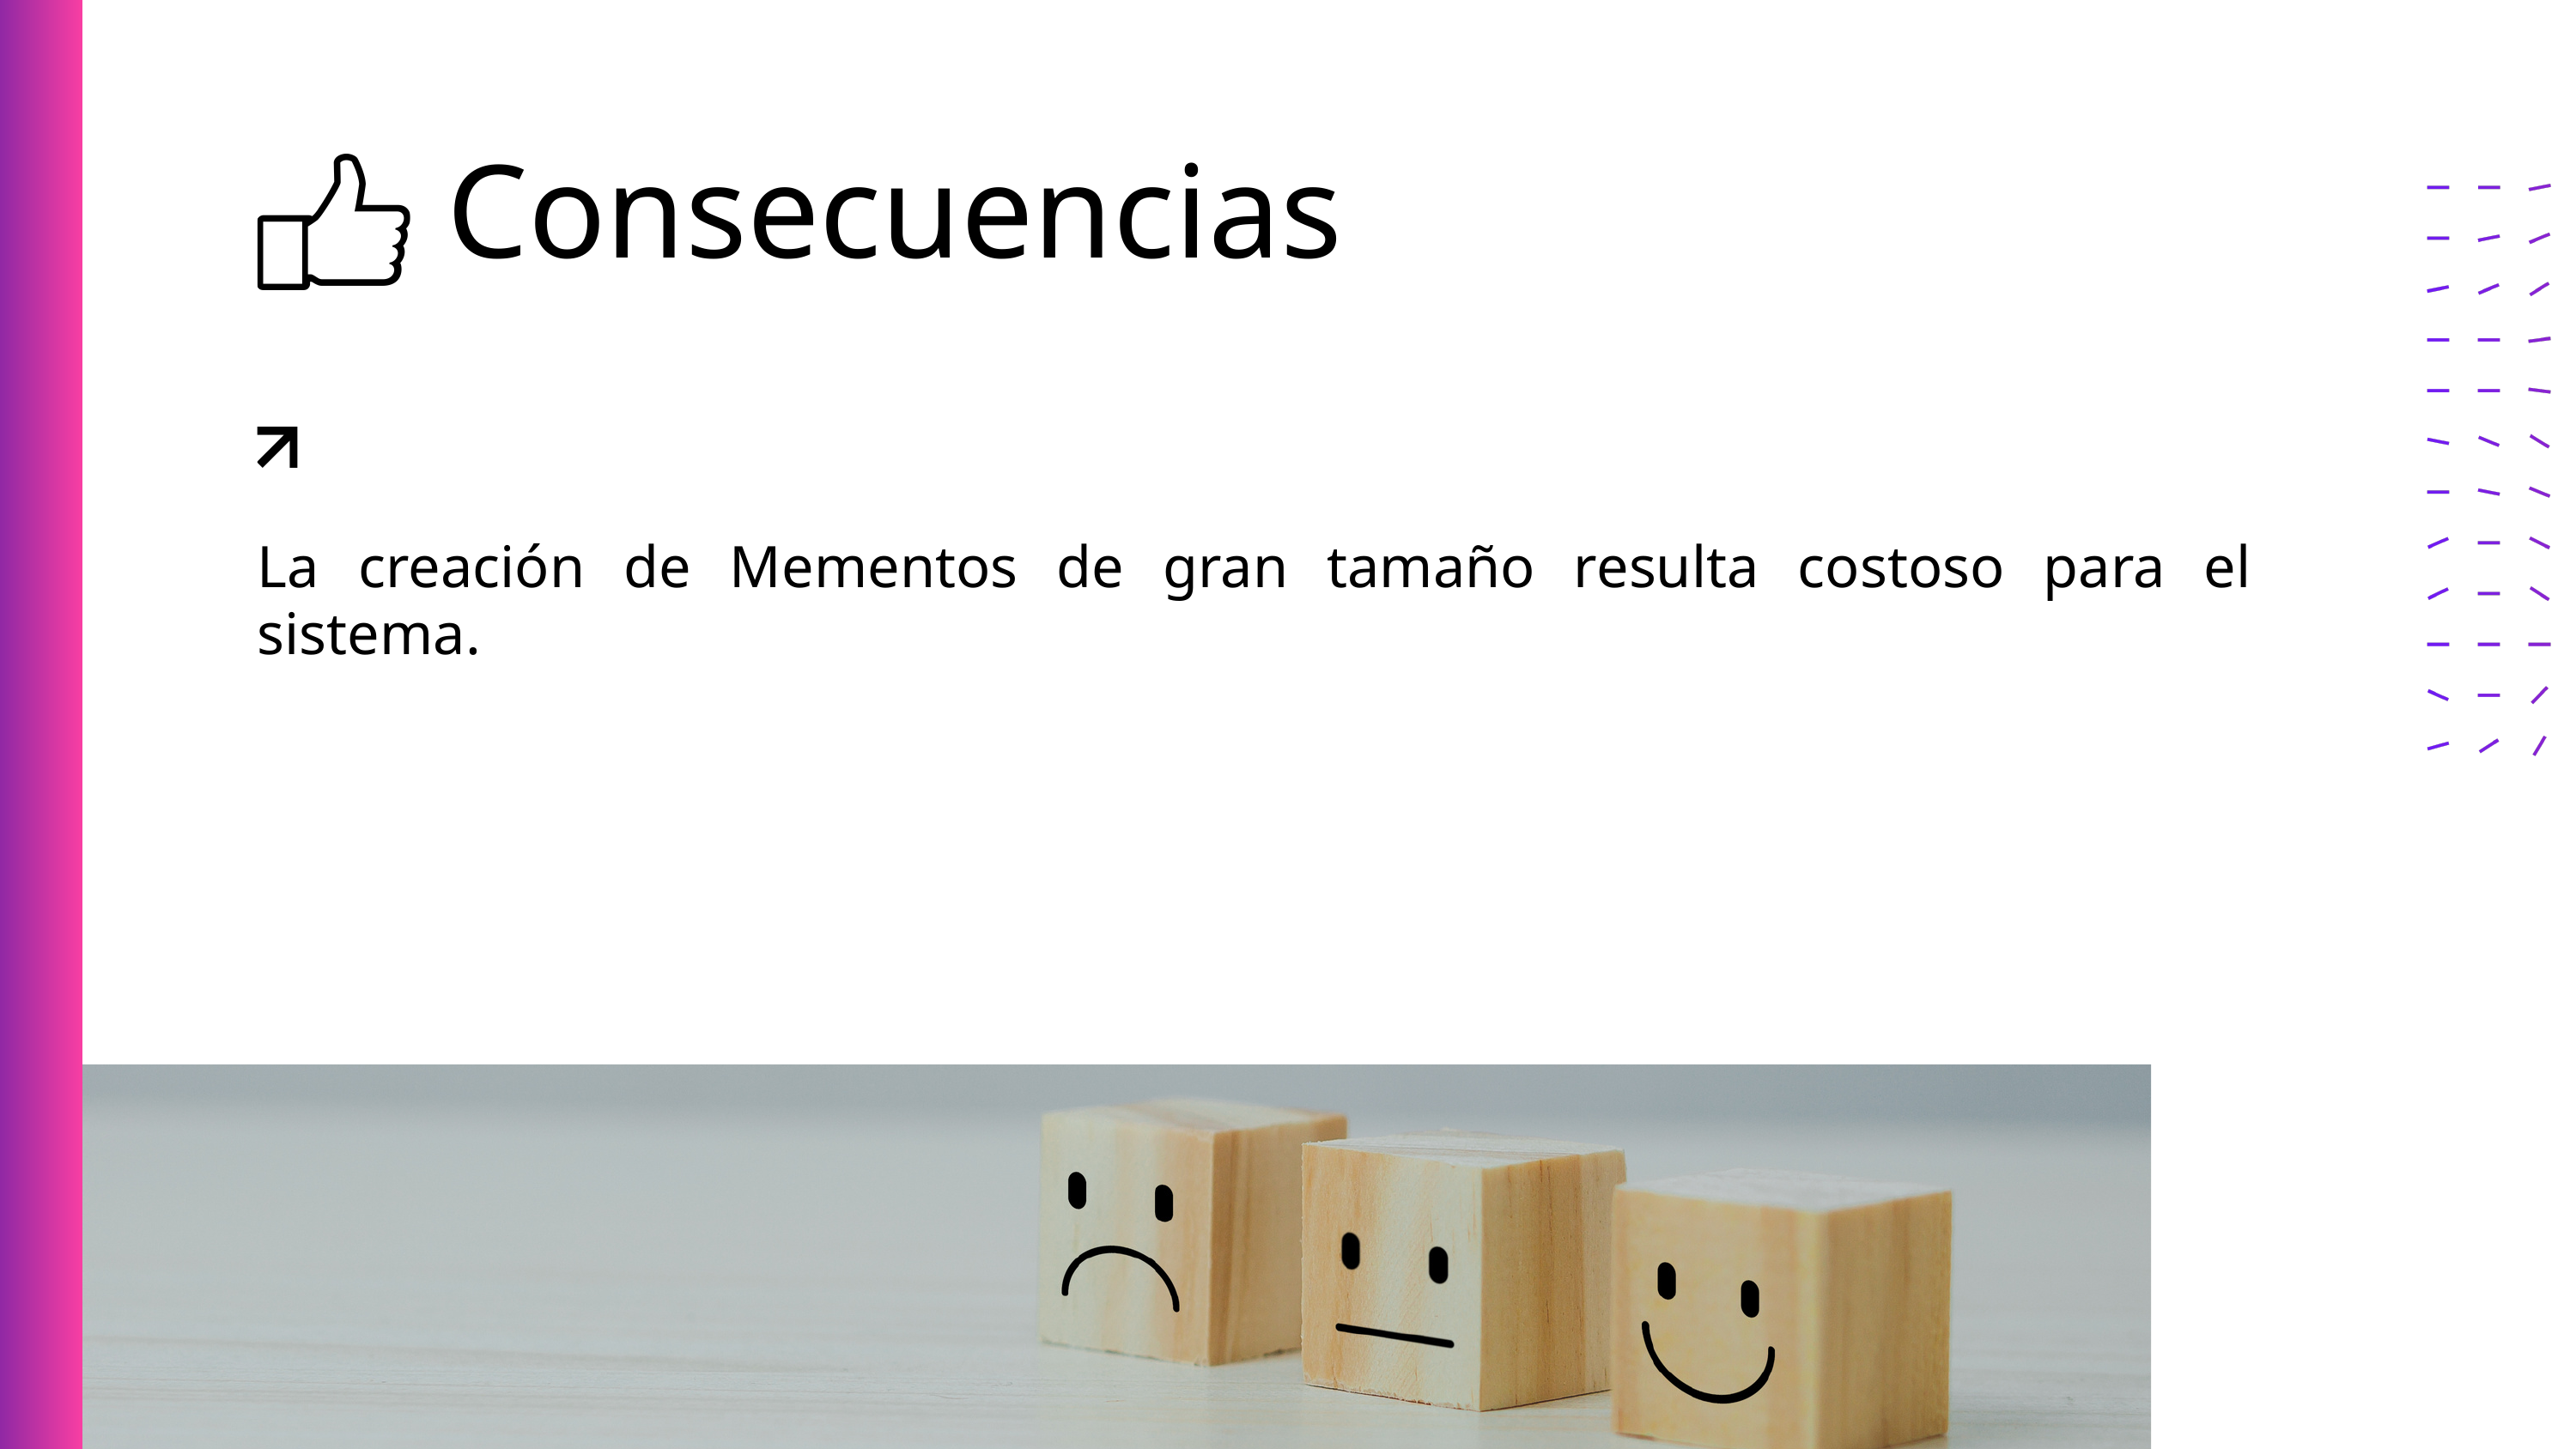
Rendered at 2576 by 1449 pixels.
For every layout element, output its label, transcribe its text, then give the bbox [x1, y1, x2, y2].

text_box [257, 154, 410, 290]
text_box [0, 658, 760, 791]
text_box Consecuencias [447, 132, 2576, 284]
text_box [82, 1064, 2152, 1449]
text_box [2427, 284, 2576, 757]
text_box [257, 427, 298, 468]
text_box La creación de Mementos de gran tamaño resulta costoso para el sistema. [257, 531, 2254, 666]
